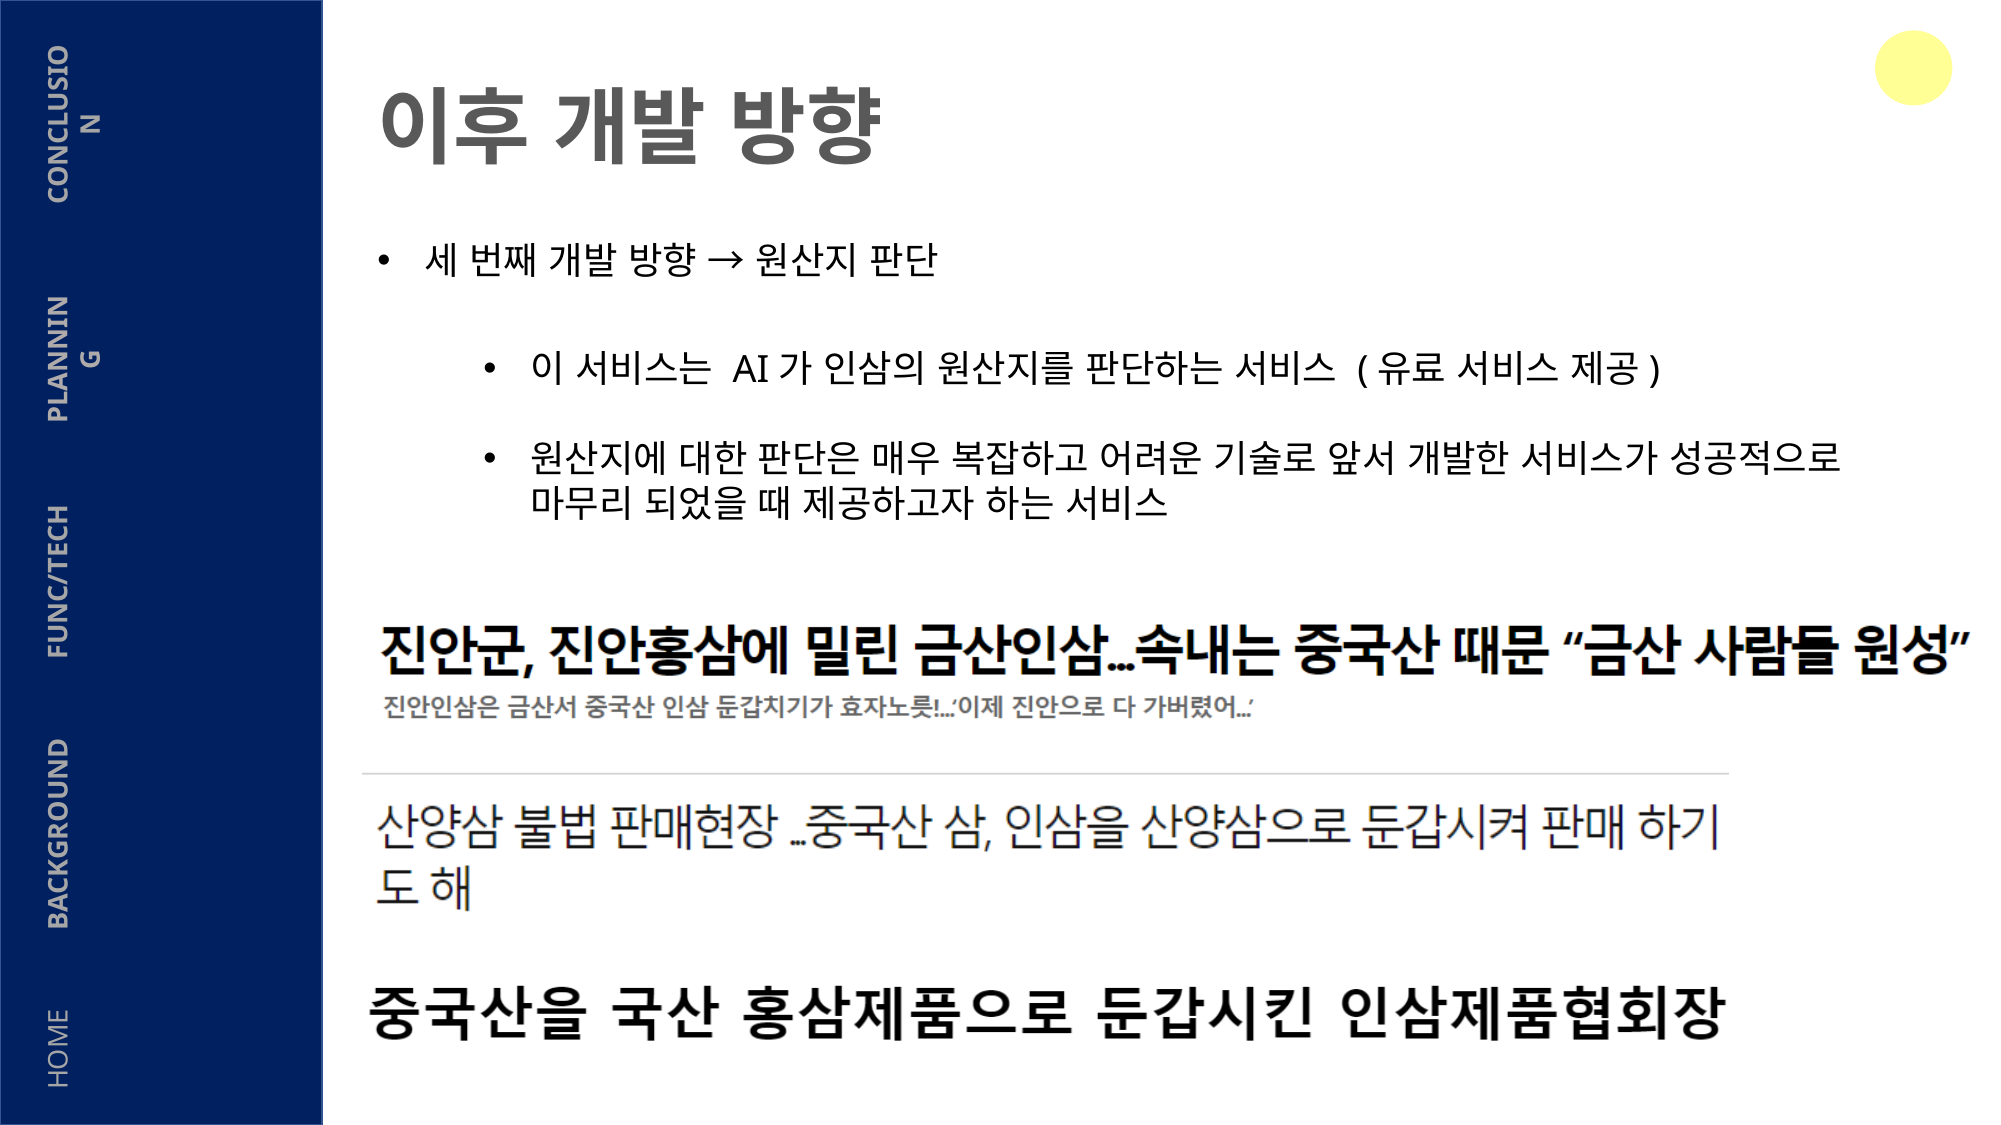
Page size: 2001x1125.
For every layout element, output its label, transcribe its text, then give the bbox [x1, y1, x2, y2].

text_box [1873, 29, 1954, 107]
text_box 세 번째 개발 방향 → 원산지 판단 [362, 229, 1795, 290]
text_box 이 서비스는 AI가 인삼의 원산지를 판단하는 서비스 (유료 서비스 제공) 원산지에 대한 판단은 매우 복잡하고 어려운 기술로 앞서 개발한 서비스가 성공적으로 마무리 되었을 때 제공하고자 하는 서비스 [468, 337, 1900, 533]
text_box FUNC/TECH [32, 488, 81, 676]
text_box CONCLUSION [32, 19, 113, 230]
picture [354, 581, 1985, 742]
text_box 이후 개발 방향 [362, 66, 1694, 182]
text_box HOME [32, 993, 81, 1106]
picture [362, 767, 1729, 916]
text_box PLANNING [32, 275, 113, 444]
text_box [0, 0, 323, 1125]
text_box BACKGROUND [32, 720, 81, 949]
picture [362, 974, 1732, 1045]
